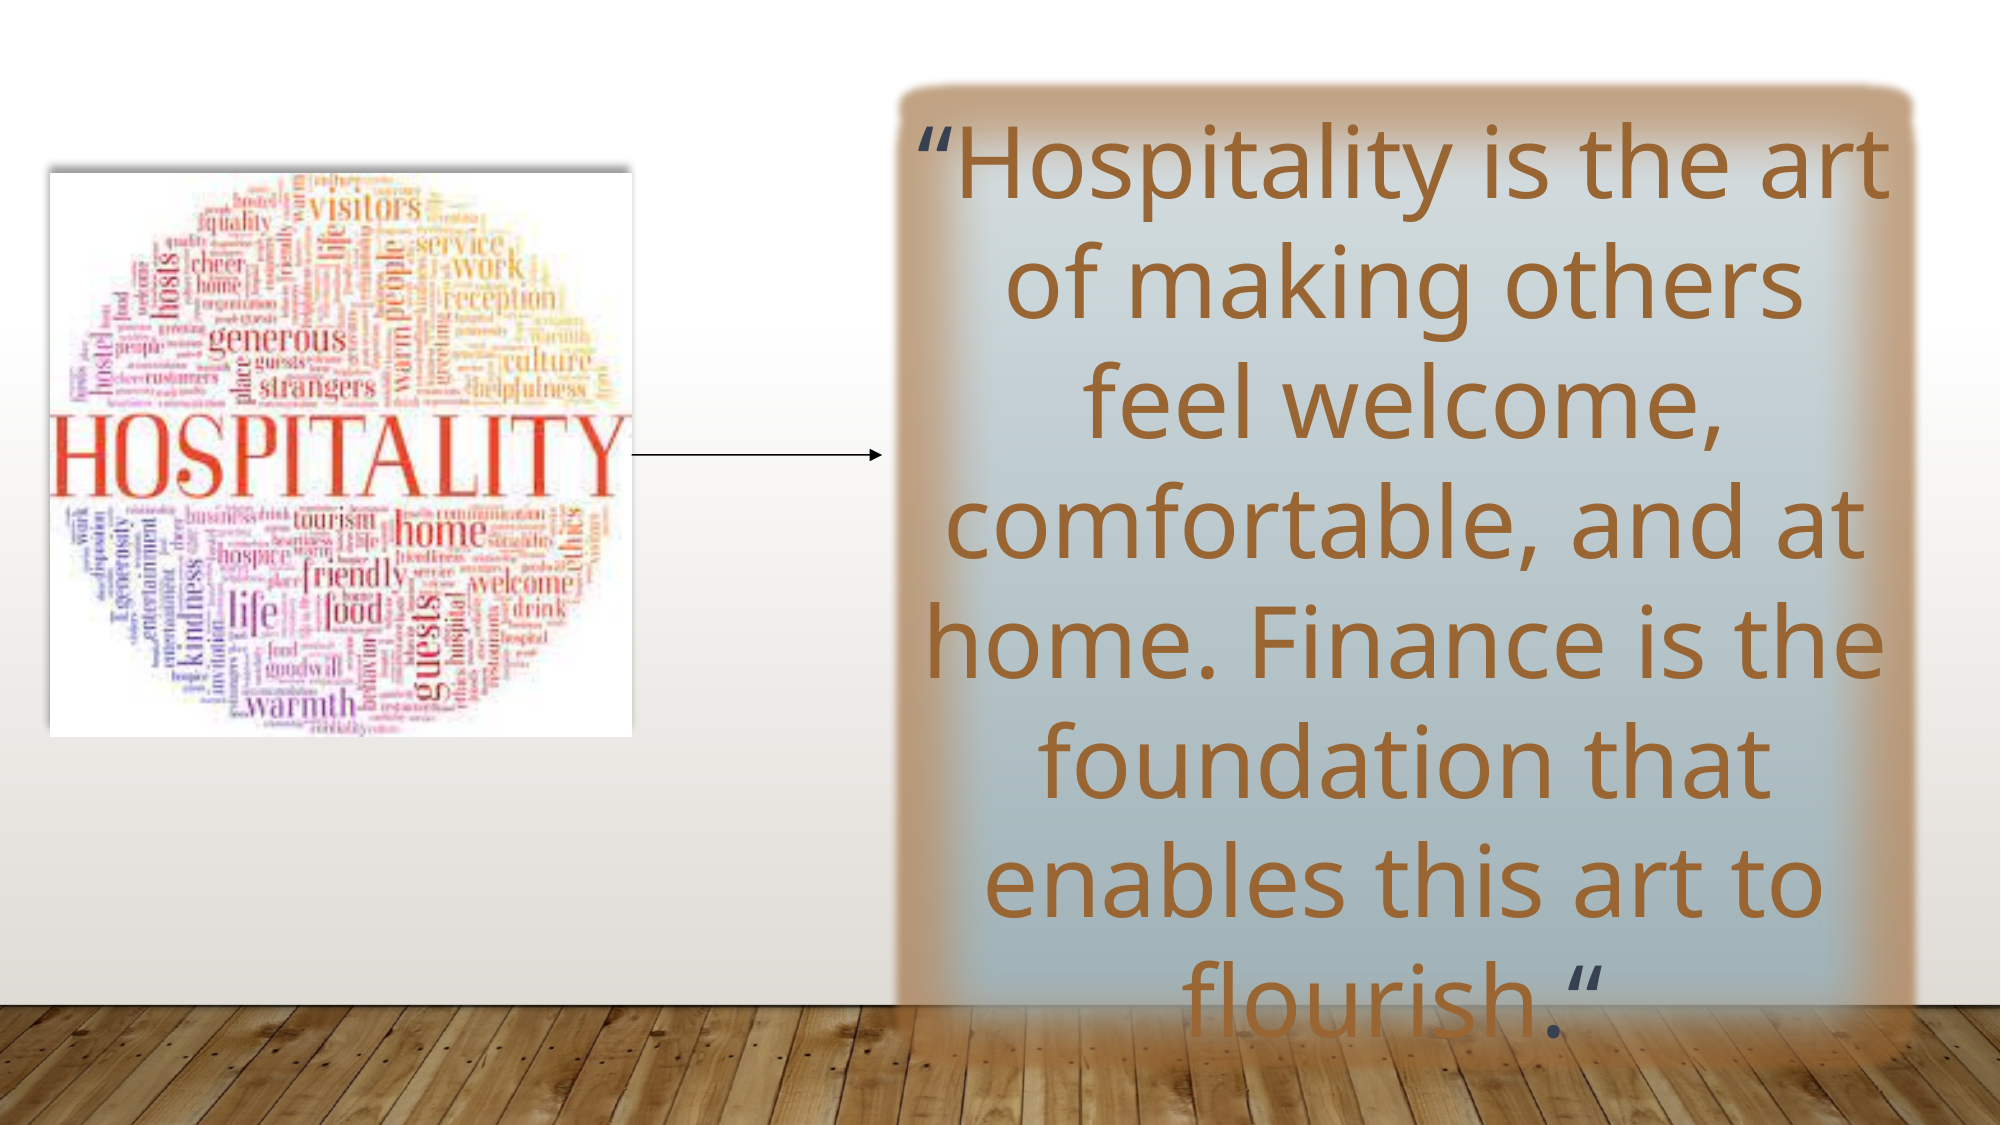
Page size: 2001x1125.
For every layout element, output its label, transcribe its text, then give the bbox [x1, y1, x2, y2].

picture [0, 1005, 2000, 1125]
text_box “Hospitality is the art of making others feel welcome, comfortable, and at home. Finance is the foundation that enables this art to flourish.“ [983, 176, 1829, 984]
picture [49, 172, 632, 737]
